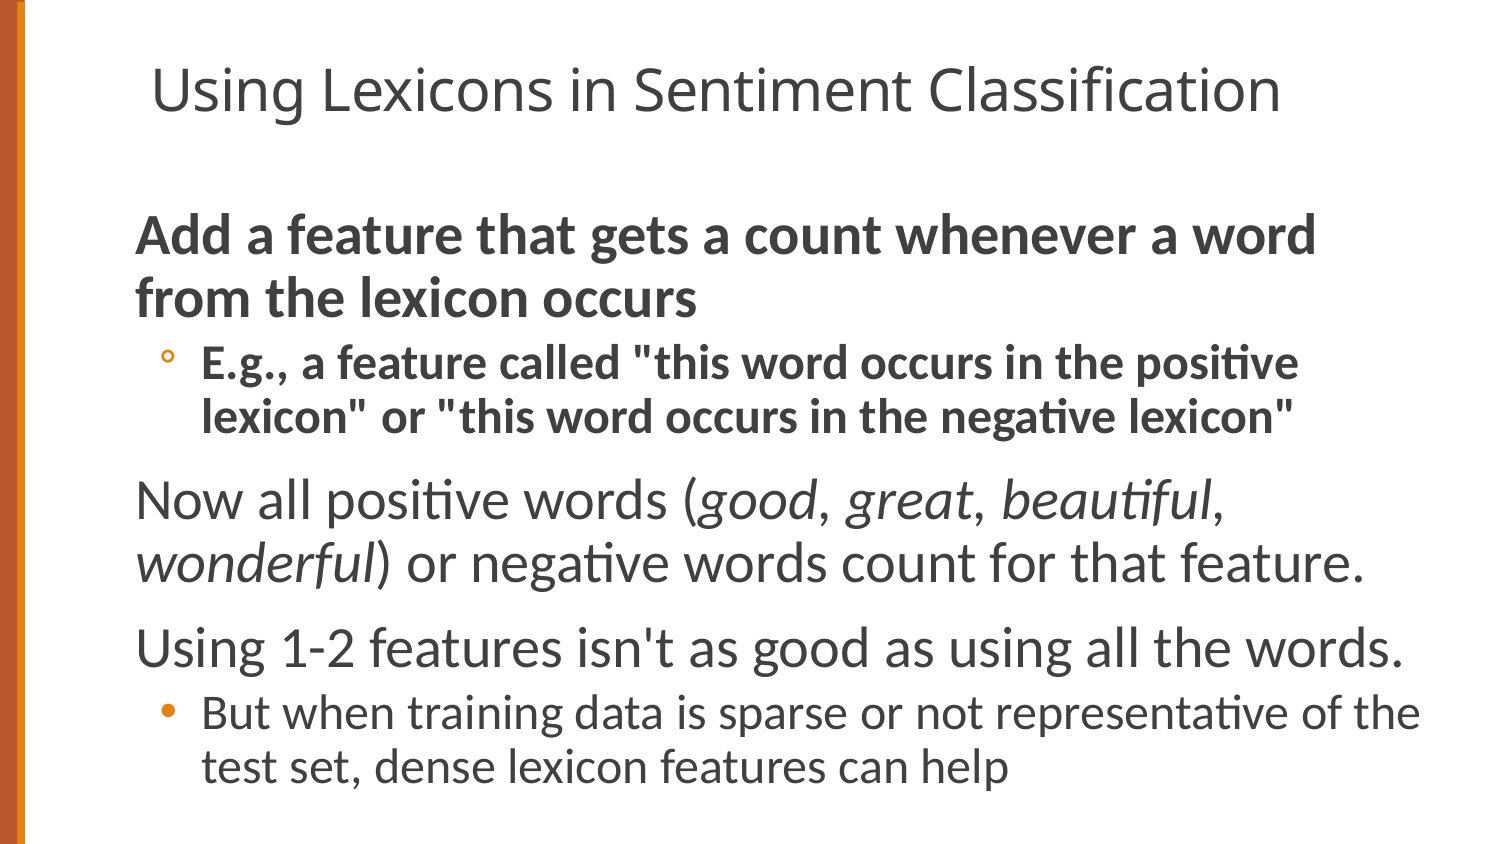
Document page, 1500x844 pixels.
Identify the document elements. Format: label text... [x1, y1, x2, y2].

list Add a feature that gets a count whenever a word from the lexicon occurs E.g., a feature called "this word occurs in the positive lexicon" or "this word occurs in the negative lexicon" Now all positive words (good, great, beautiful, wonderful) or negative words count for that feature. Using 1-2 features isn't as good as using all the words. But when training data is sparse or not representative of the test set, dense lexicon features can help [135, 196, 1425, 810]
title Using Lexicons in Sentiment Classification [135, 19, 1413, 132]
